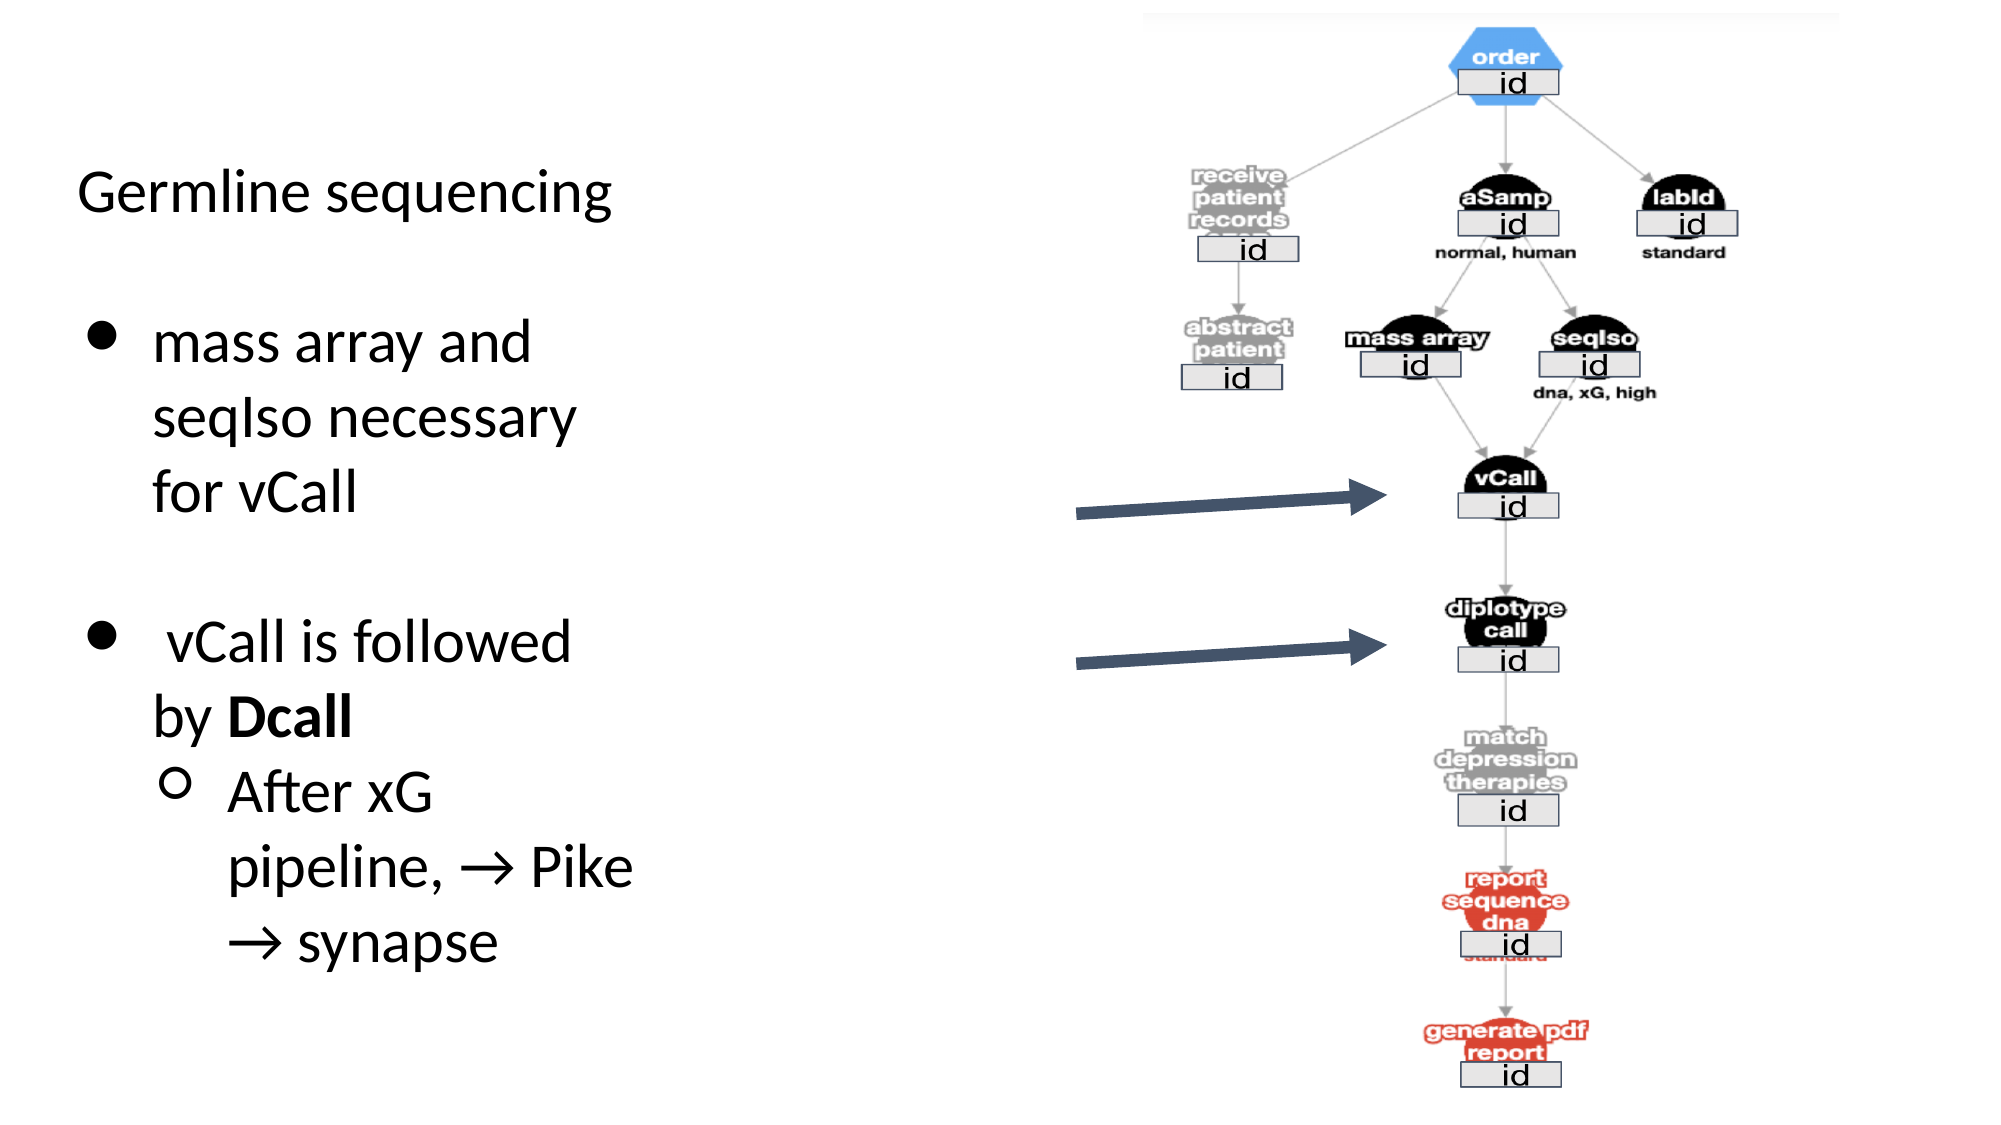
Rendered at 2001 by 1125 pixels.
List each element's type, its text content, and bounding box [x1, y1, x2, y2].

text_box Germline sequencing mass array and seqIso necessary for vCall vCall is followed by Dcall After xG pipeline, → Pike → synapse [62, 135, 652, 963]
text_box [1076, 644, 1388, 665]
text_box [1076, 494, 1388, 515]
picture [1143, 13, 1877, 1101]
